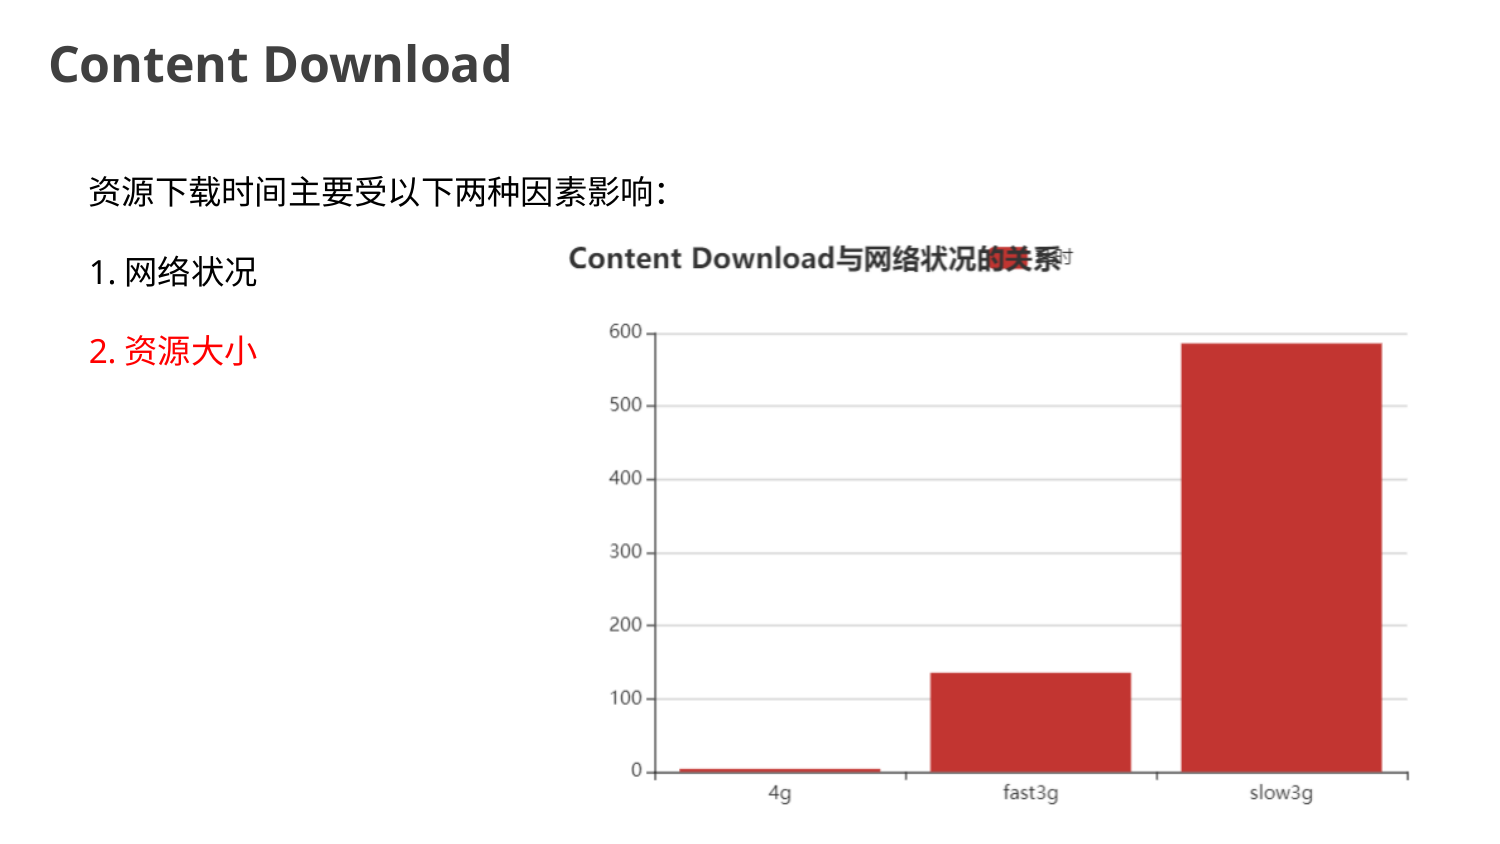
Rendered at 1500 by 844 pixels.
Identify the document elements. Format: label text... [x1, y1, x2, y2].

picture [548, 233, 1432, 813]
text_box 资源下载时间主要受以下两种因素影响： 1.网络状况 2.资源大小 [74, 163, 703, 378]
text_box Content Download [32, 24, 714, 101]
